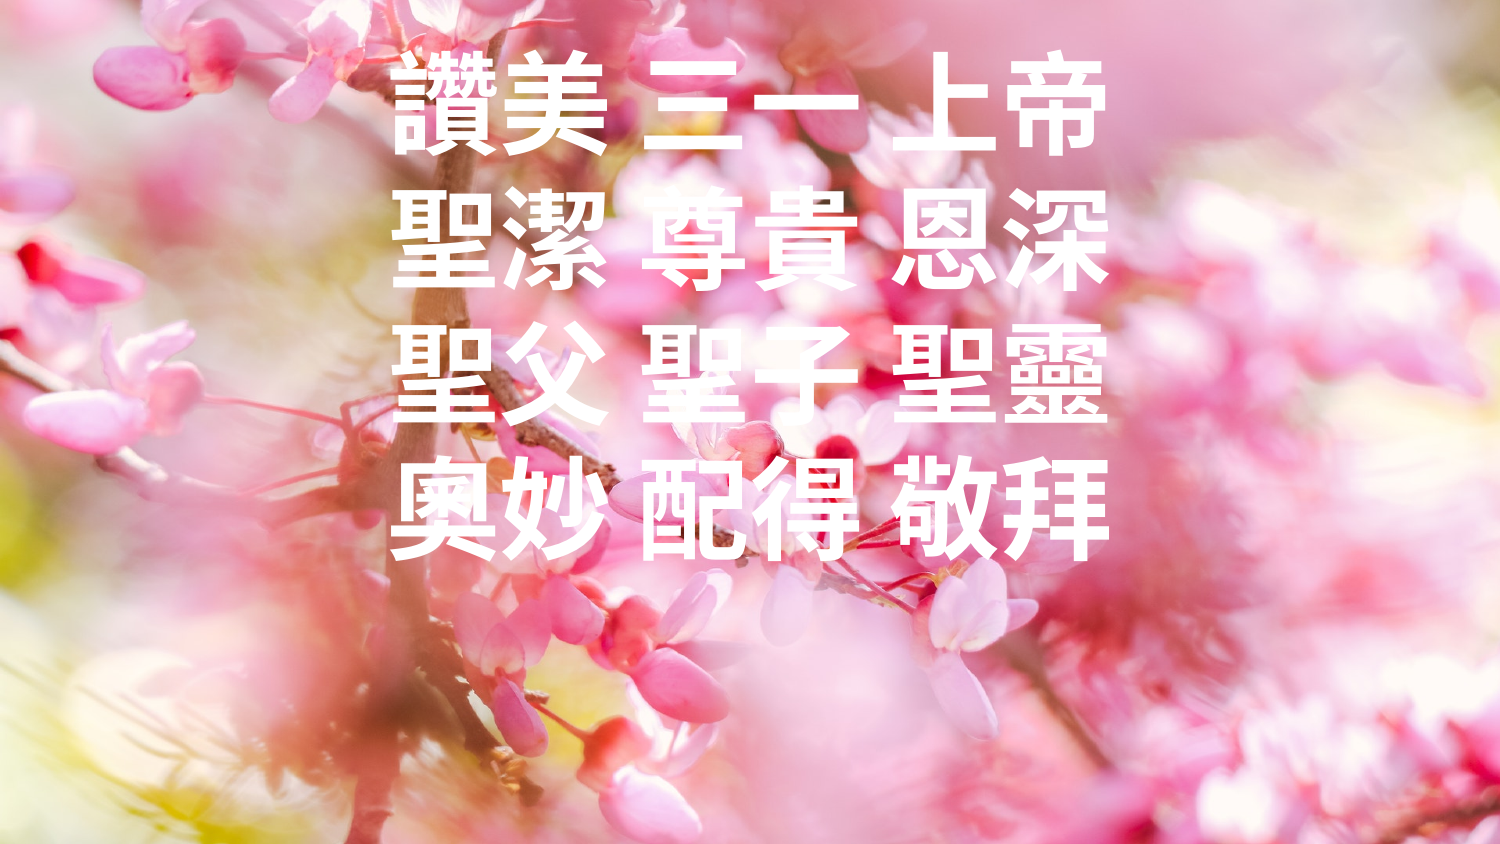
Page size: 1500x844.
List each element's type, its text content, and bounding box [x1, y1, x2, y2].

picture [0, 0, 1500, 844]
text_box [224, 478, 1275, 694]
text_box 讚美 三一 上帝 聖潔 尊貴 恩深 聖父 聖子 聖靈 奧妙 配得 敬拜 [41, 67, 1459, 540]
